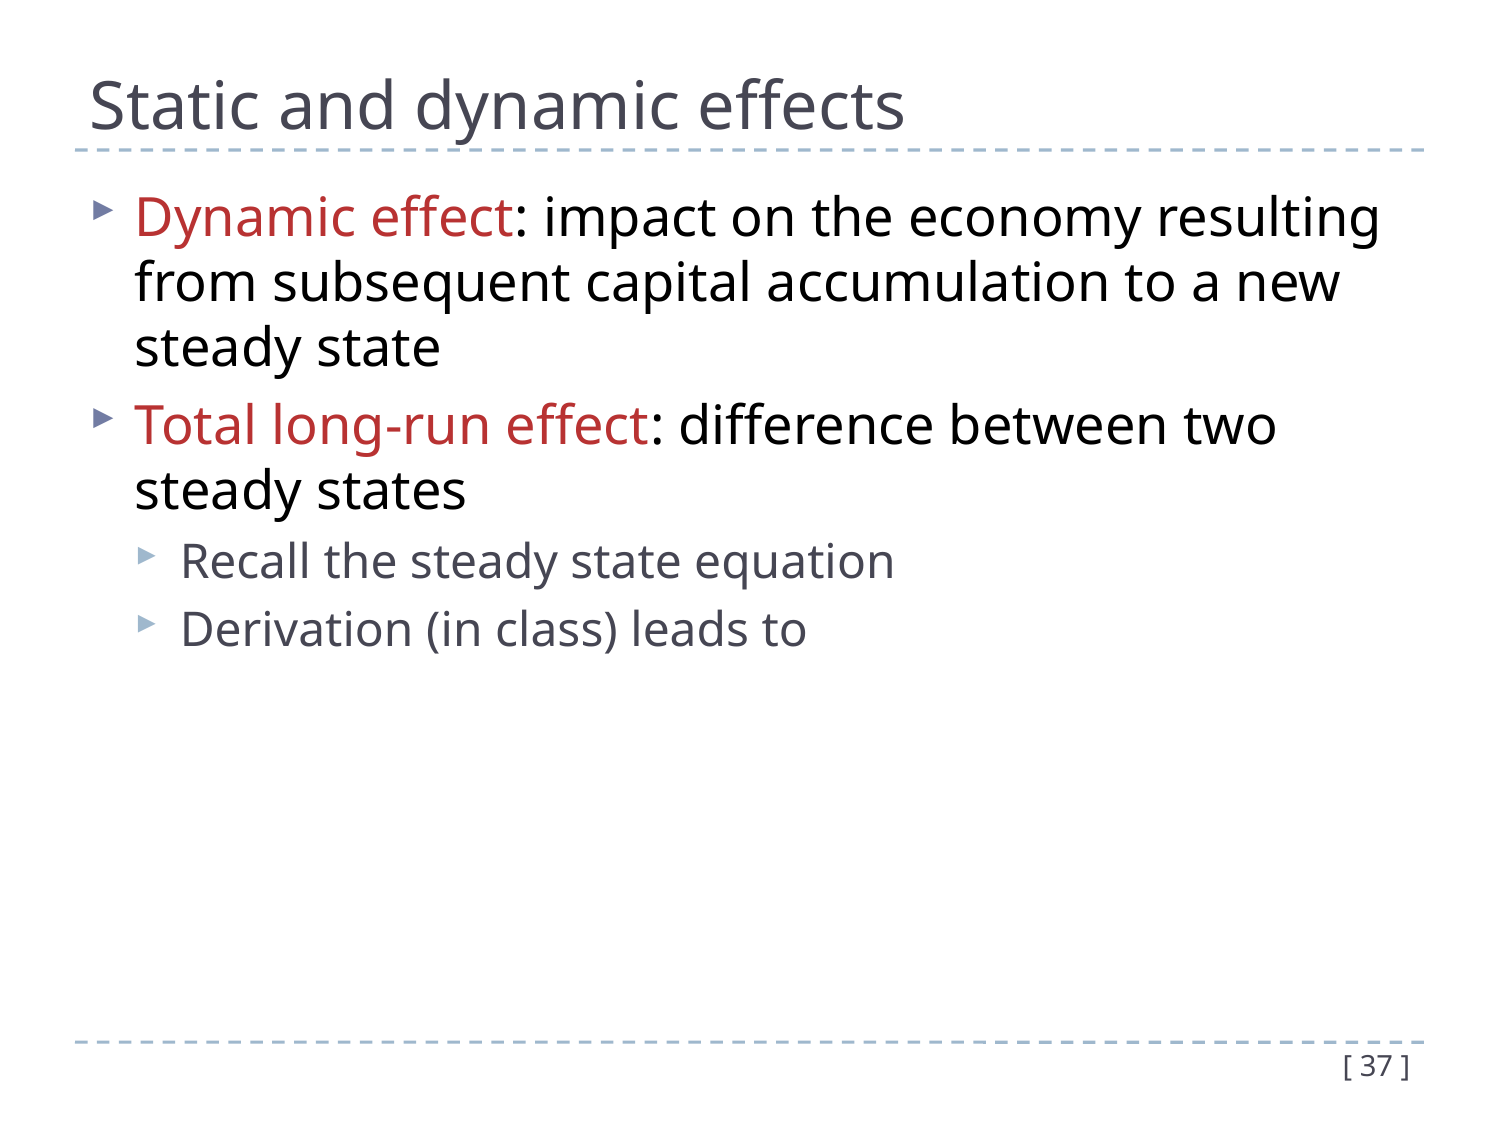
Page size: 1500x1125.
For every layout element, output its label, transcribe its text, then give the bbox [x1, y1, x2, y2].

slide_number [ 37 ] [1100, 1040, 1425, 1100]
title Static and dynamic effects [75, 24, 1425, 150]
